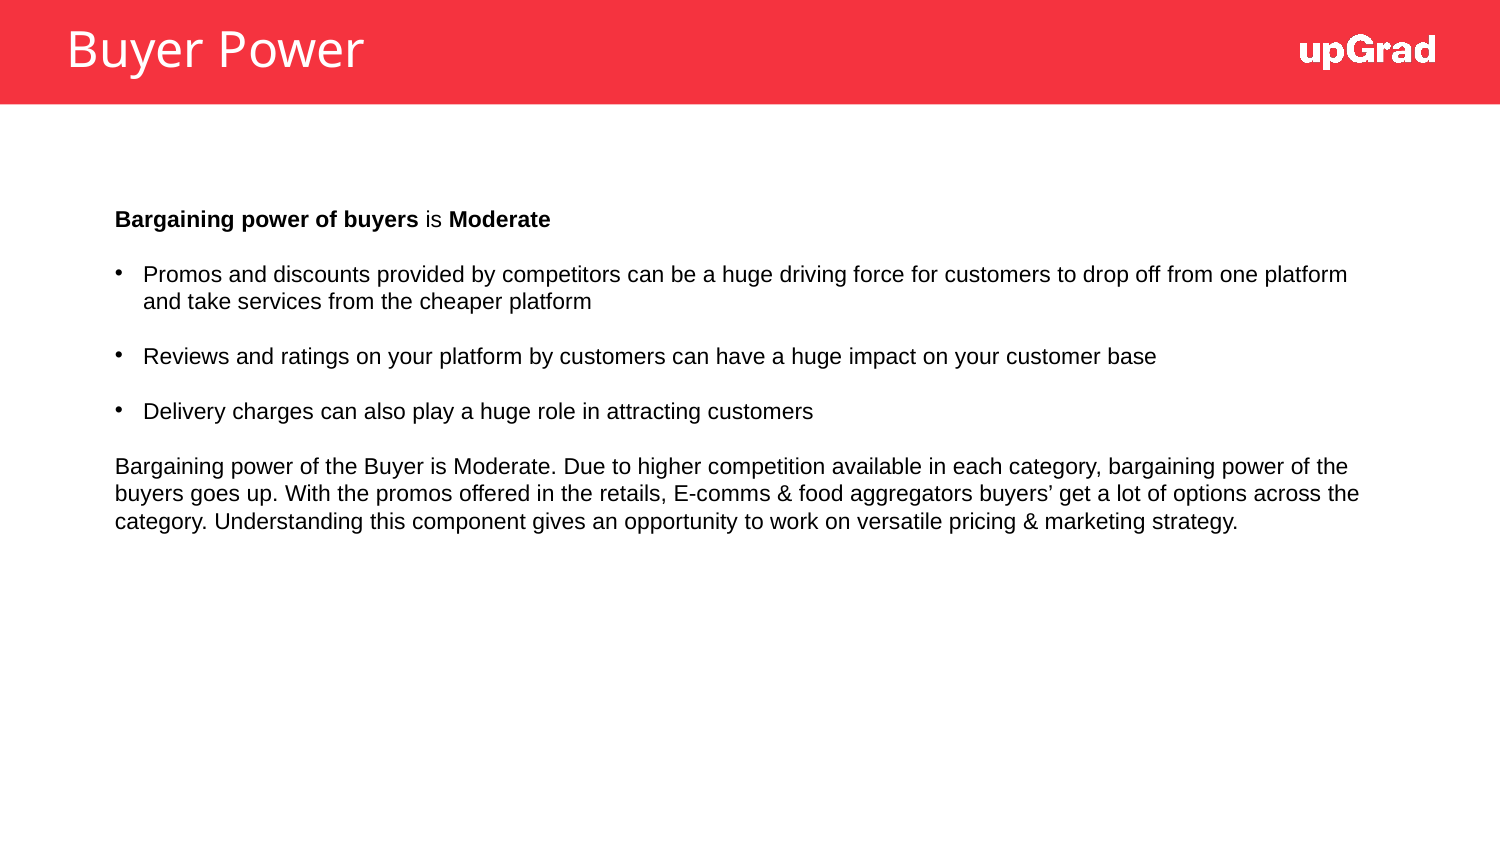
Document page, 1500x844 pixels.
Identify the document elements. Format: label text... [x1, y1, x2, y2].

title Buyer Power [51, 20, 750, 83]
picture [1300, 34, 1435, 70]
text_box Bargaining power of buyers is Moderate Promos and discounts provided by competitors can be a huge driving force for customers to drop off from one platform and take services from the cheaper platform Reviews and ratings on your platform by customers can have a huge impact on your customer base Delivery charges can also play a huge role in attracting customers Bargaining power of the Buyer is Moderate. Due to higher competition available in each category, bargaining power of the buyers goes up. With the promos offered in the retails, E-comms & food aggregators buyers’ get a lot of options across the category. Understanding this component gives an opportunity to work on versatile pricing & marketing strategy. [99, 196, 1394, 666]
